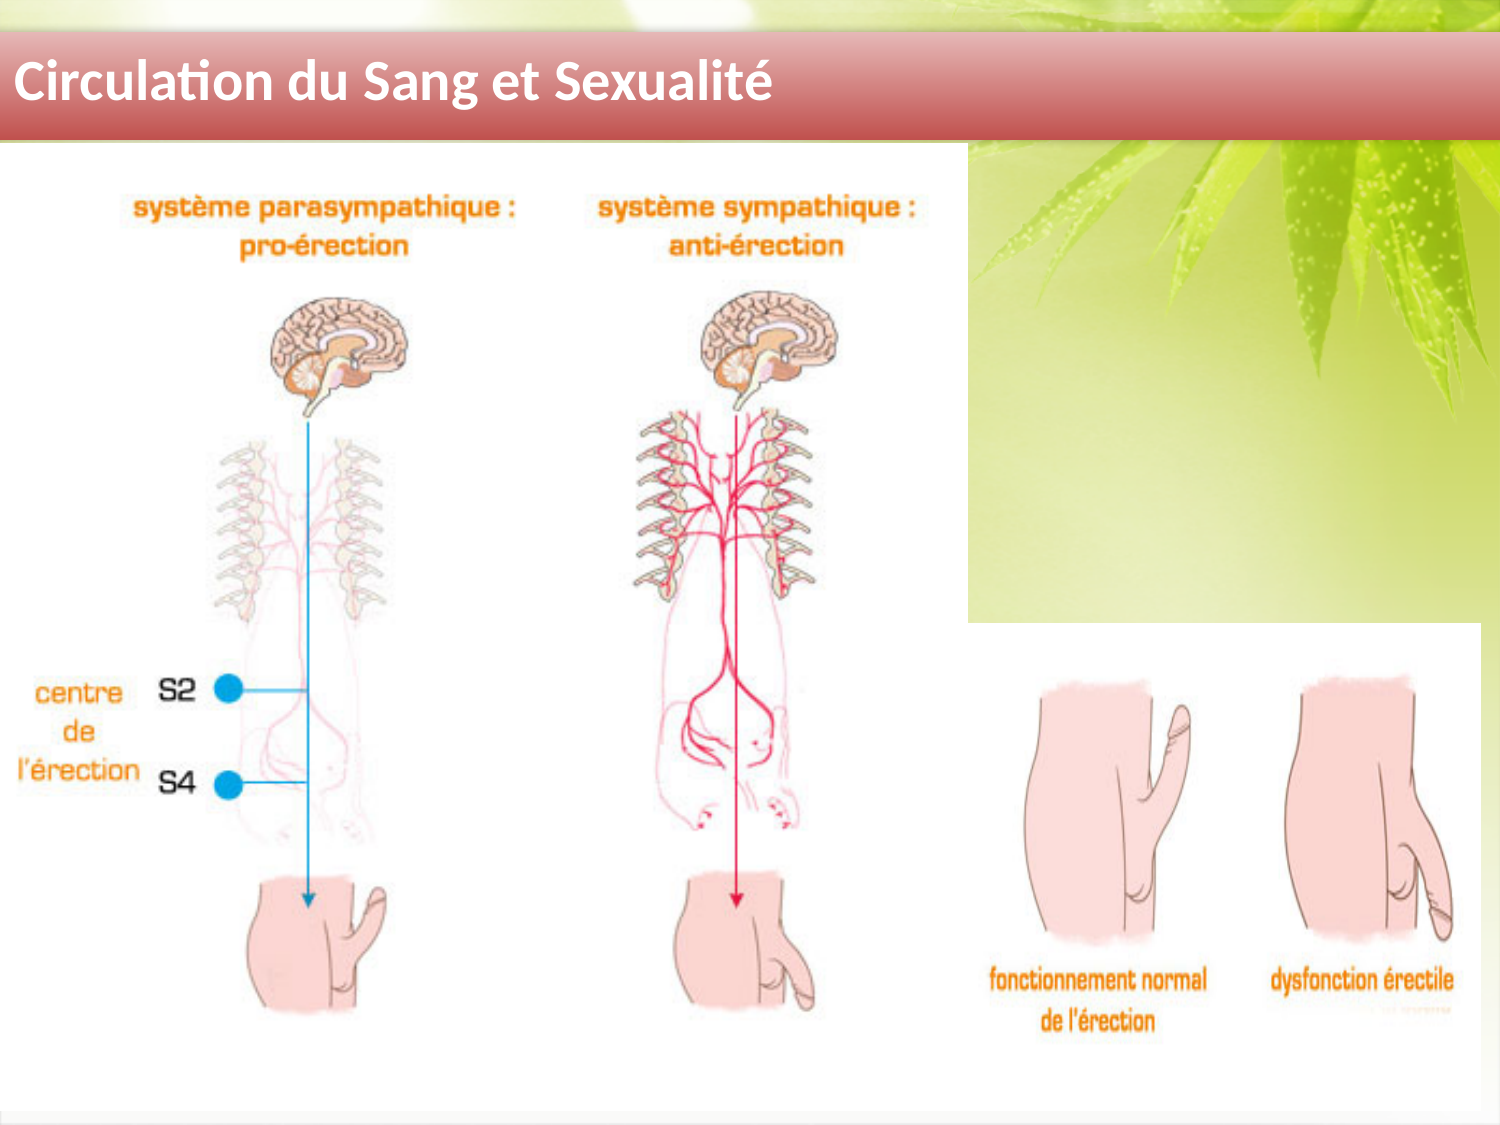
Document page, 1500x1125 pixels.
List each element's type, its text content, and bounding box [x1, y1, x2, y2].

picture [0, 139, 1500, 1125]
picture [0, 0, 1500, 33]
text_box Circulation du Sang et Sexualité [0, 35, 1500, 120]
